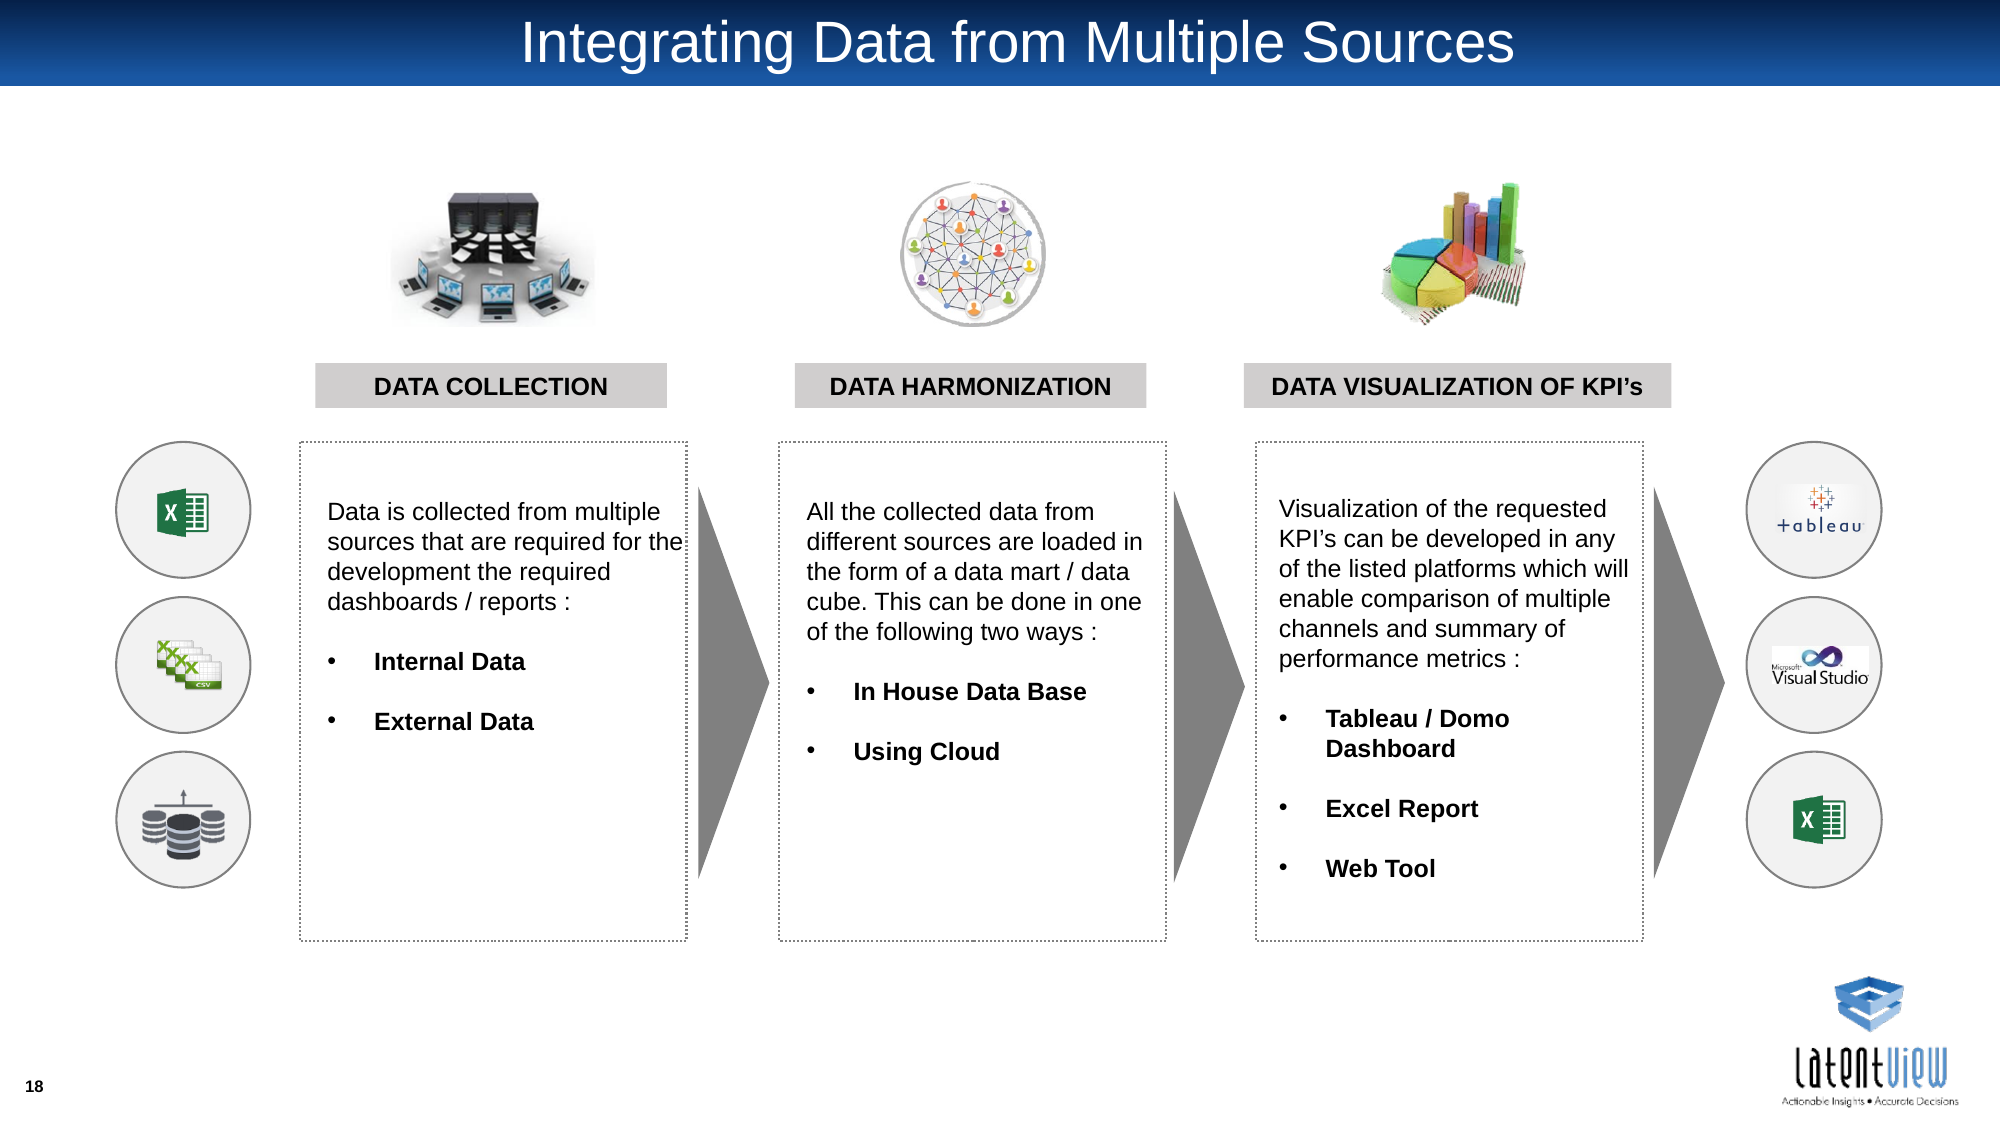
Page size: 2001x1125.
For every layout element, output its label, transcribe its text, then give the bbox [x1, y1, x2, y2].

title Integrating Data from Multiple Sources [98, 9, 1940, 77]
picture [900, 181, 1046, 327]
picture [386, 192, 601, 327]
picture [124, 781, 243, 867]
picture [1754, 959, 1988, 1125]
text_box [116, 148, 1882, 942]
